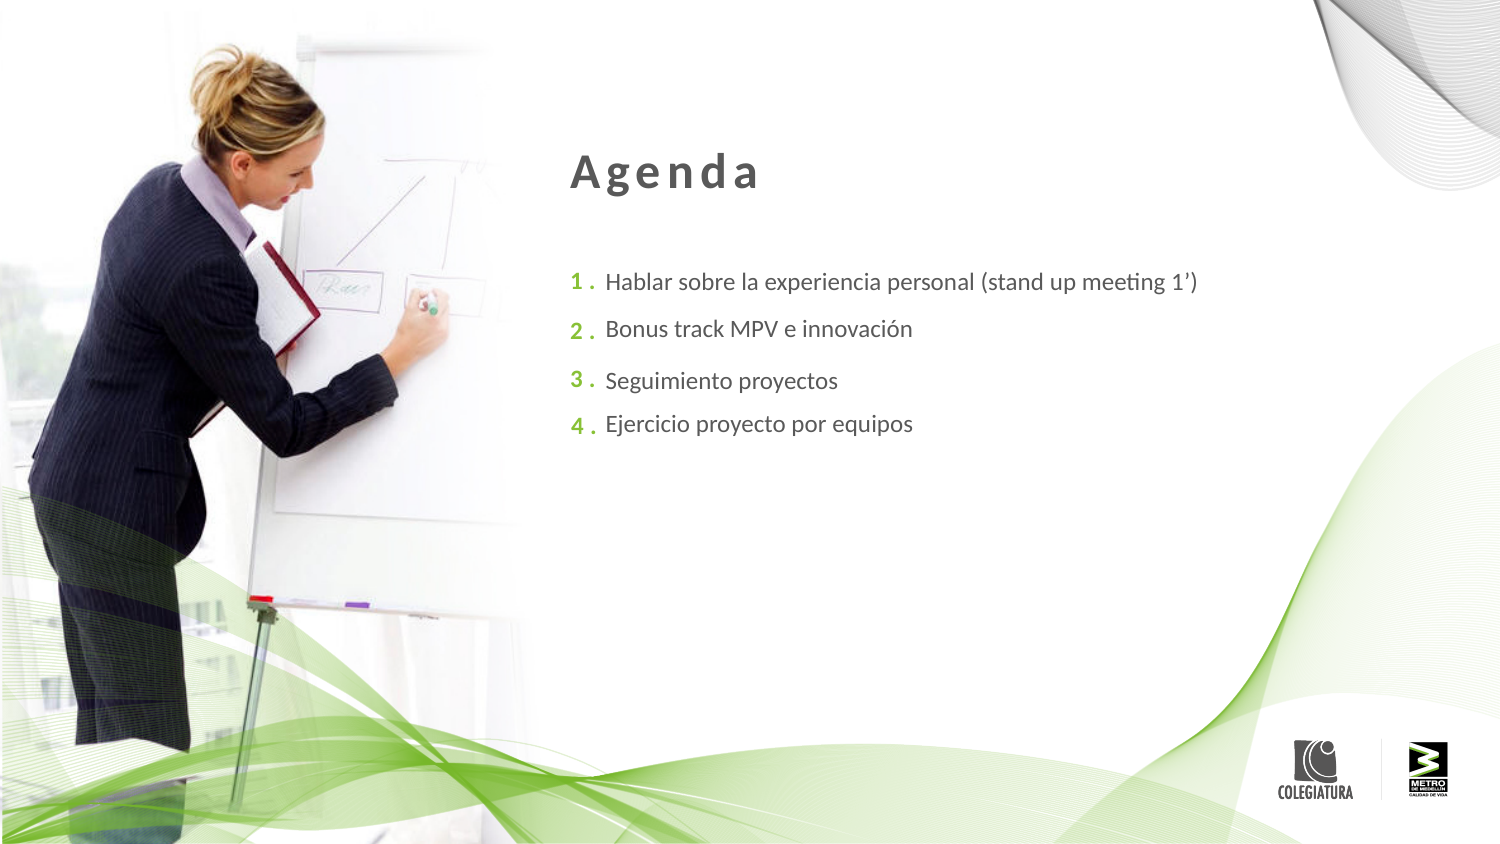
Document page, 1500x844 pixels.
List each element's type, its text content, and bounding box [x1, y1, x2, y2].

text_box Hablar sobre la experiencia personal (stand up meeting 1’) [590, 258, 1228, 304]
text_box 1. [558, 259, 590, 309]
picture [0, 0, 1500, 844]
text_box Bonus track MPV e innovación [590, 304, 1228, 334]
text_box 2. [558, 309, 590, 334]
picture [1297, 0, 1500, 217]
text_box Agenda [558, 133, 1196, 203]
